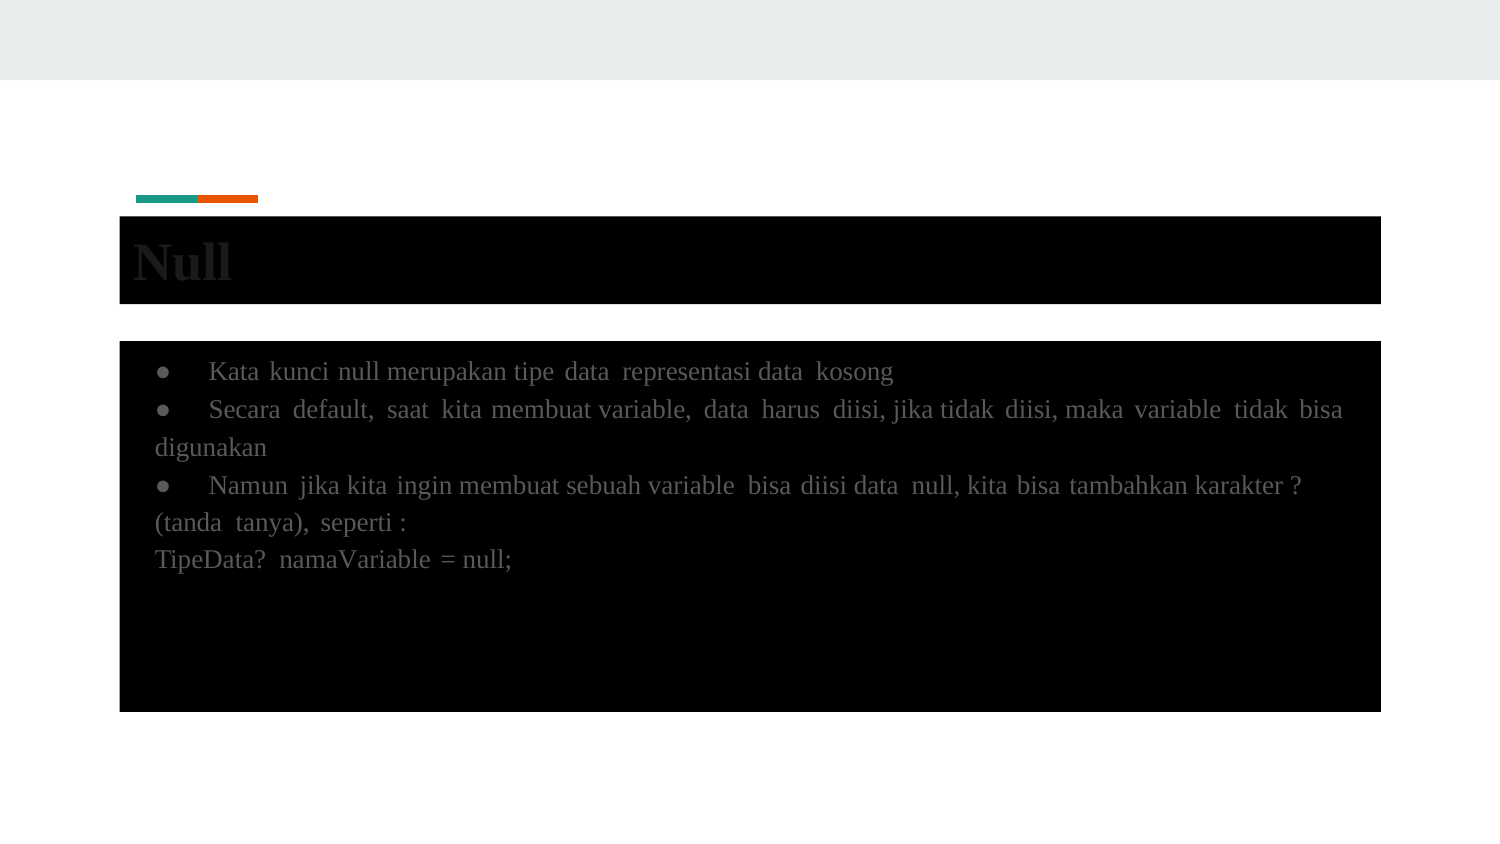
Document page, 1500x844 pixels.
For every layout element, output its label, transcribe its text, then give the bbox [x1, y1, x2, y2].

text_box Null [119, 216, 1381, 305]
text_box ● Kata kunci null merupakan tipe data representasi data kosong ● Secara default, saat kita membuat variable, data harus diisi, jika tidak diisi, maka variable tidak bisa digunakan ● Namun jika kita ingin membuat sebuah variable bisa diisi data null, kita bisa tambahkan karakter ? (tanda tanya), seperti : TipeData? namaVariable = null; [119, 341, 1381, 712]
text_box [0, 0, 1500, 81]
